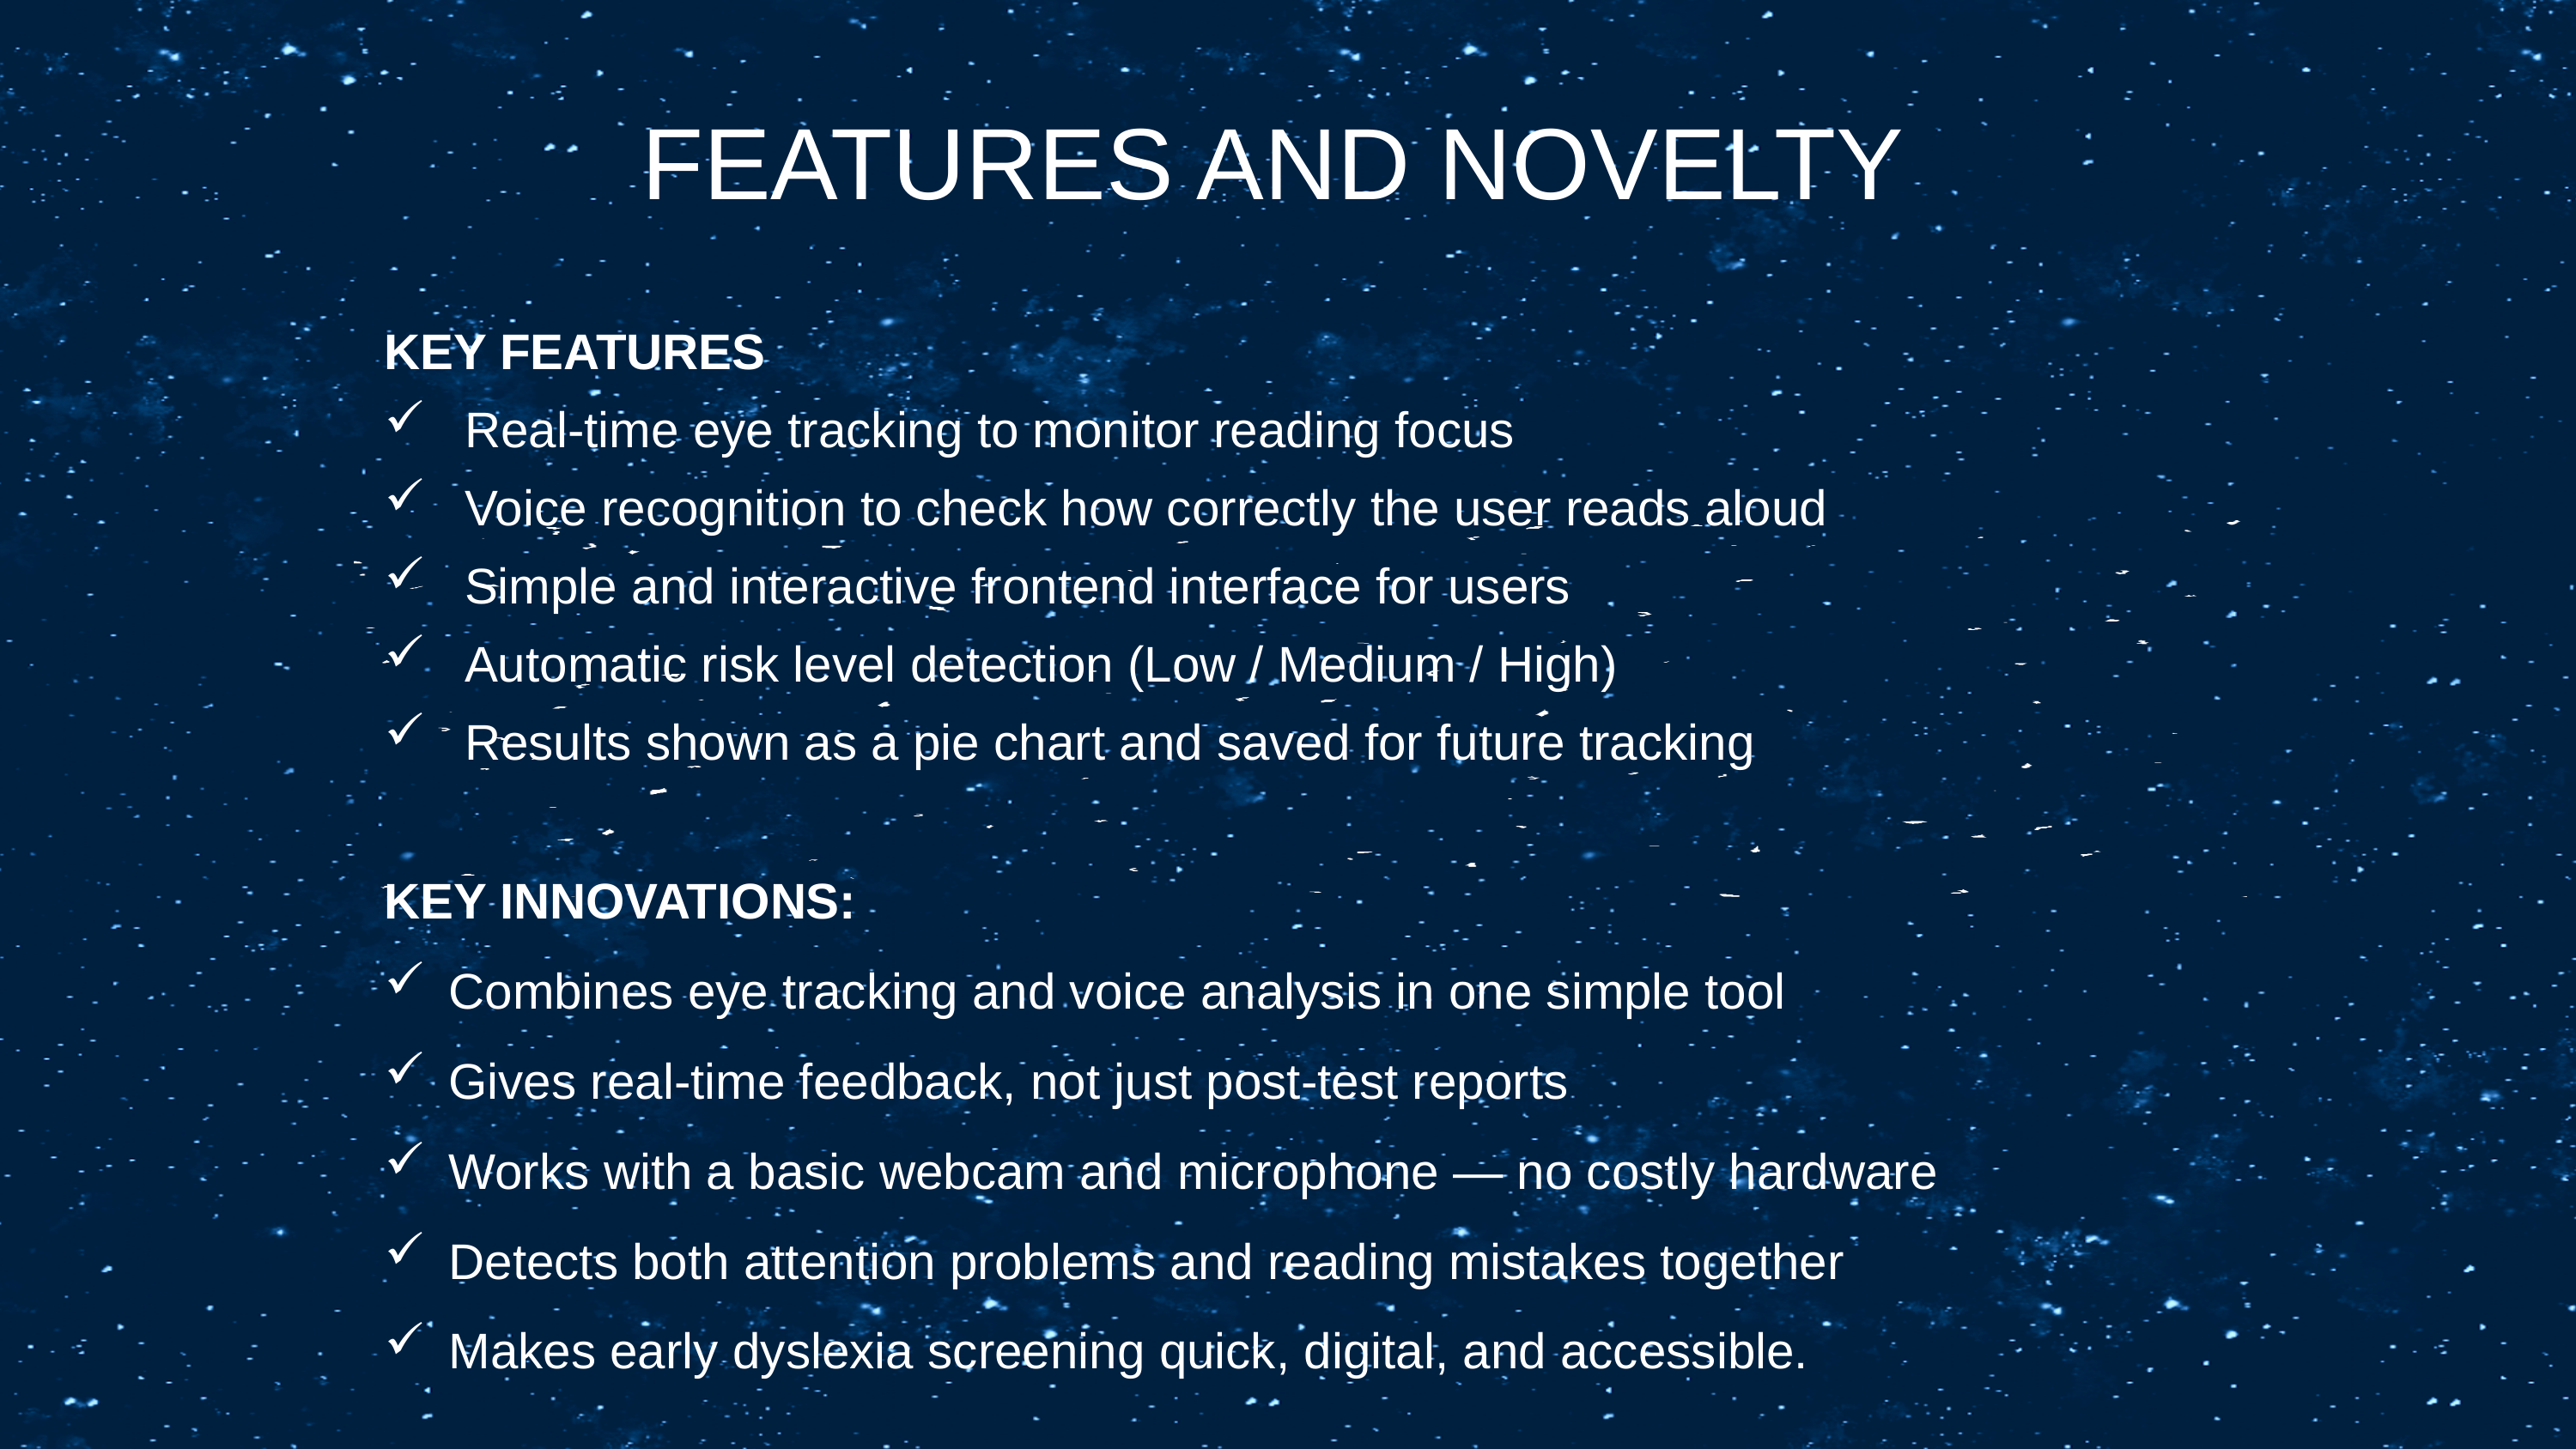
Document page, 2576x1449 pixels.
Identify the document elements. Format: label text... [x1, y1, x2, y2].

text_box KEY INNOVATIONS: Combines eye tracking and voice analysis in one simple tool Gives real-time feedback, not just post-test reports Works with a basic webcam and microphone — no costly hardware Detects both attention problems and reading mistakes together Makes early dyslexia screening quick, digital, and accessible. [371, 906, 2019, 1449]
text_box FEATURES AND NOVELTY [629, 86, 1916, 220]
text_box [0, 0, 2576, 1449]
picture [353, 517, 2247, 897]
text_box KEY FEATURES Real-time eye tracking to monitor reading focus Voice recognition to check how correctly the user reads aloud Simple and interactive frontend interface for users Automatic risk level detection (Low / Medium / High) Results shown as a pie chart and saved for future tracking [371, 282, 2035, 517]
